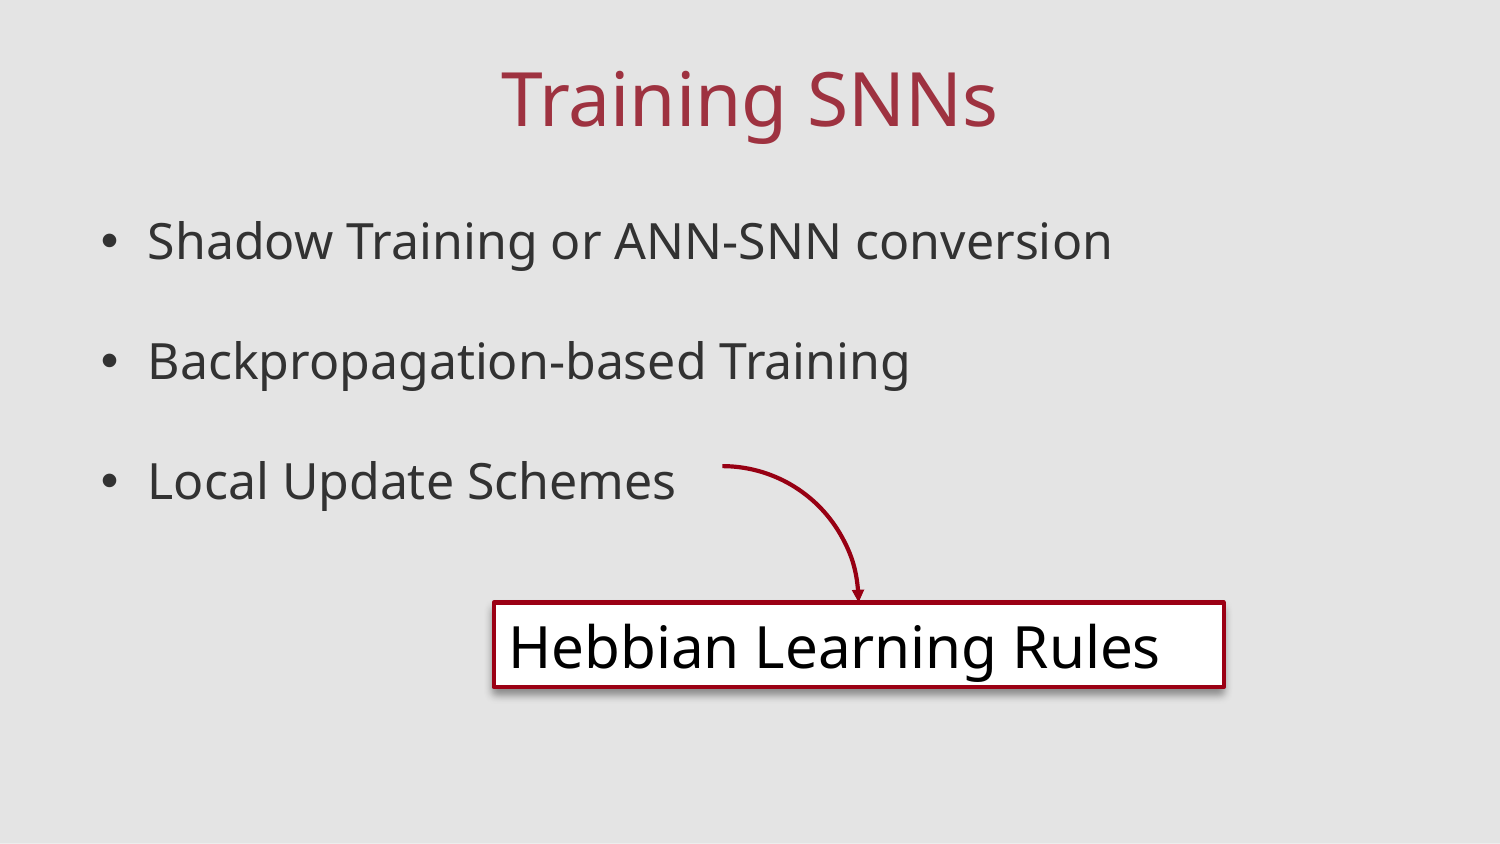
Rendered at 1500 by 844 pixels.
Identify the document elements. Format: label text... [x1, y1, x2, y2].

text_box [0, 0, 1500, 844]
text_box [722, 465, 865, 602]
text_box Hebbian Learning Rules [493, 602, 1224, 688]
